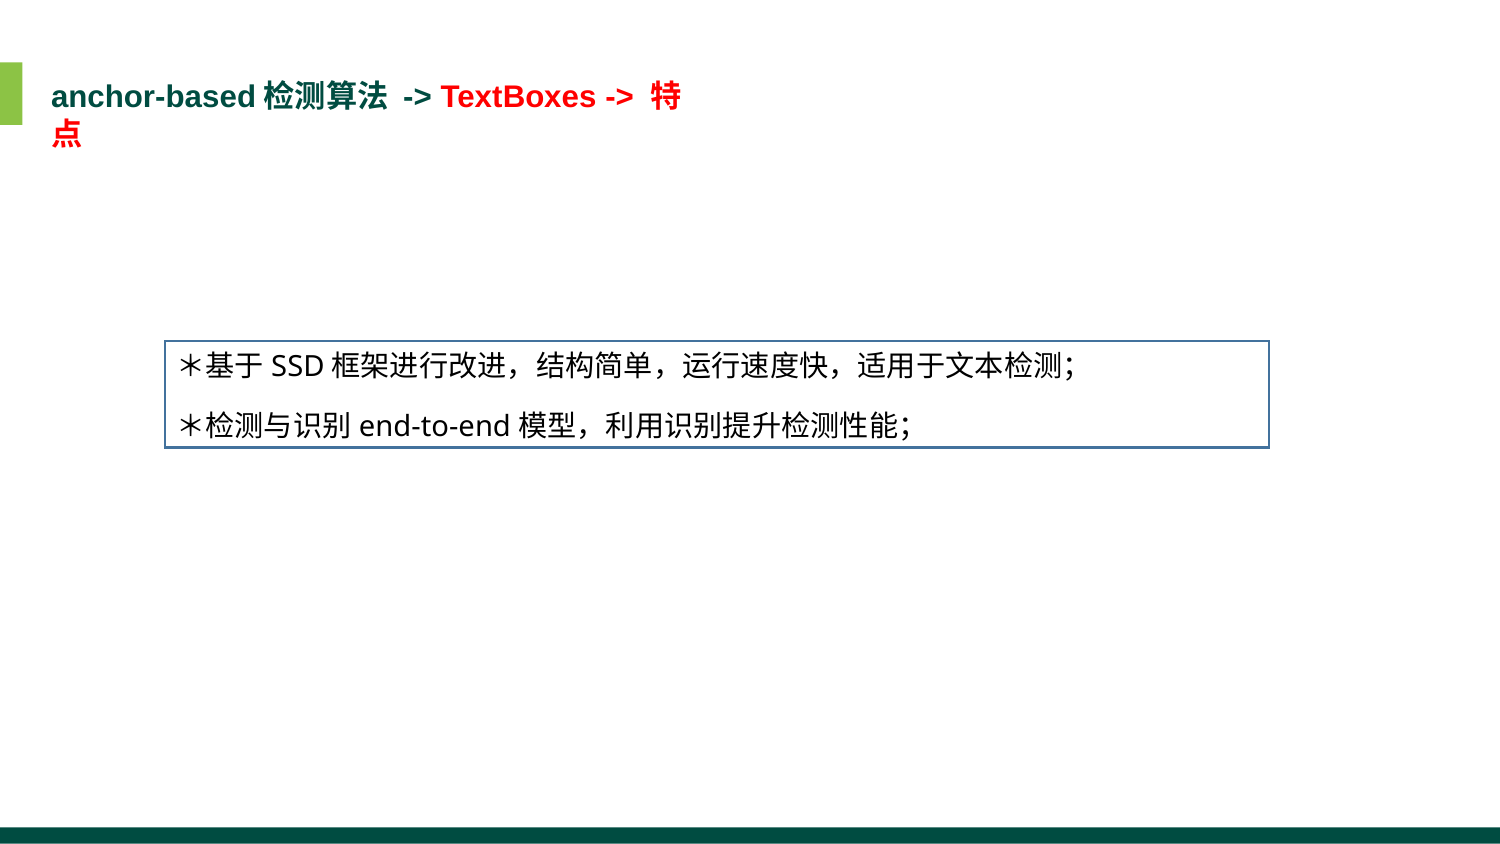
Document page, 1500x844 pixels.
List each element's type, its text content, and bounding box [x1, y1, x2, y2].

text_box [0, 826, 1500, 844]
text_box ＊基于SSD框架进行改进，结构简单，运行速度快，适用于文本检测； ＊检测与识别end-to-end模型，利用识别提升检测性能； [165, 341, 1269, 448]
text_box anchor-based检测算法 -> TextBoxes -> 特点 [36, 69, 723, 159]
text_box [0, 61, 23, 126]
